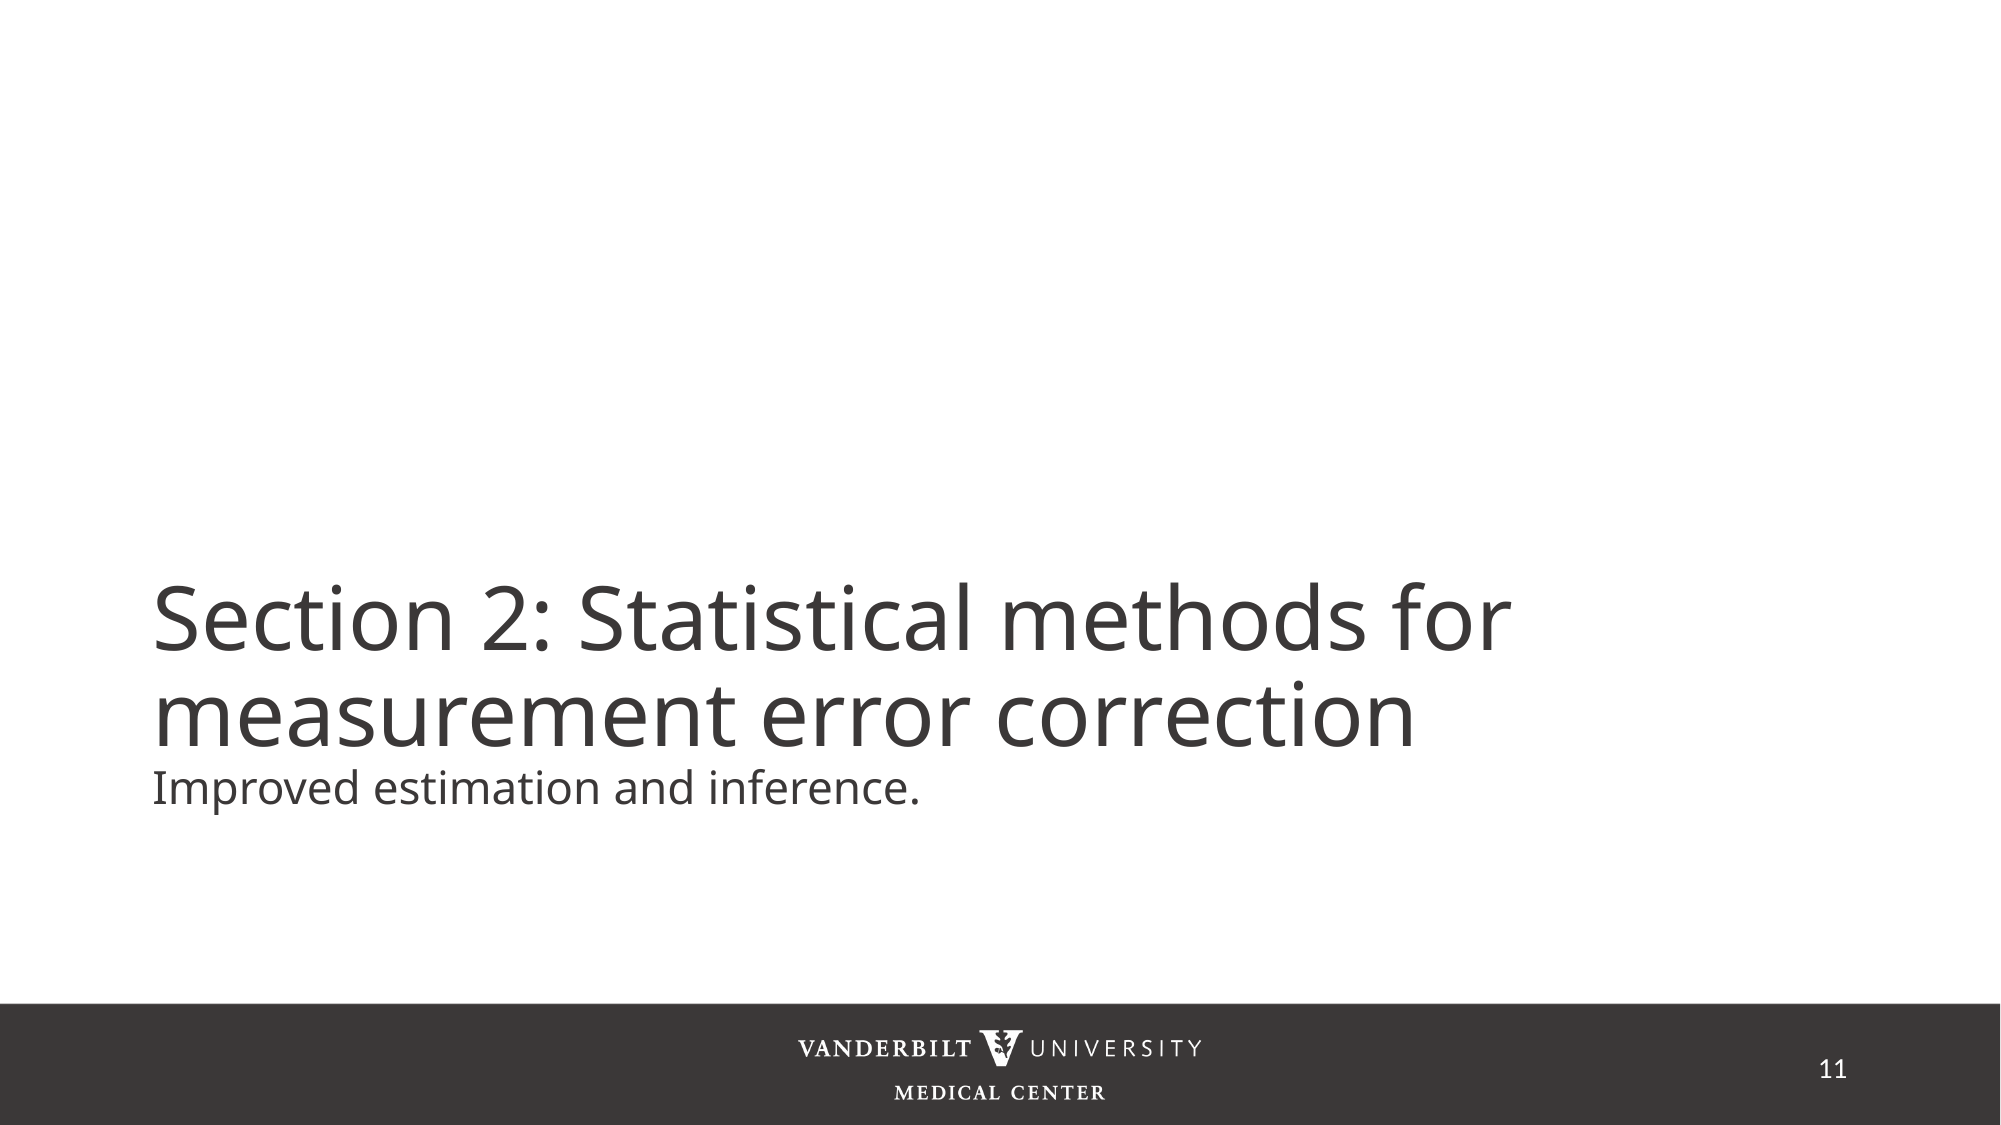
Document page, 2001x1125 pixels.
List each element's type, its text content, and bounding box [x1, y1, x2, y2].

picture [762, 994, 1237, 1125]
slide_number 11 [1412, 1037, 1863, 1097]
title Section 2: Statistical methods for measurement error correction Improved estimation and inference. [137, 565, 1863, 823]
